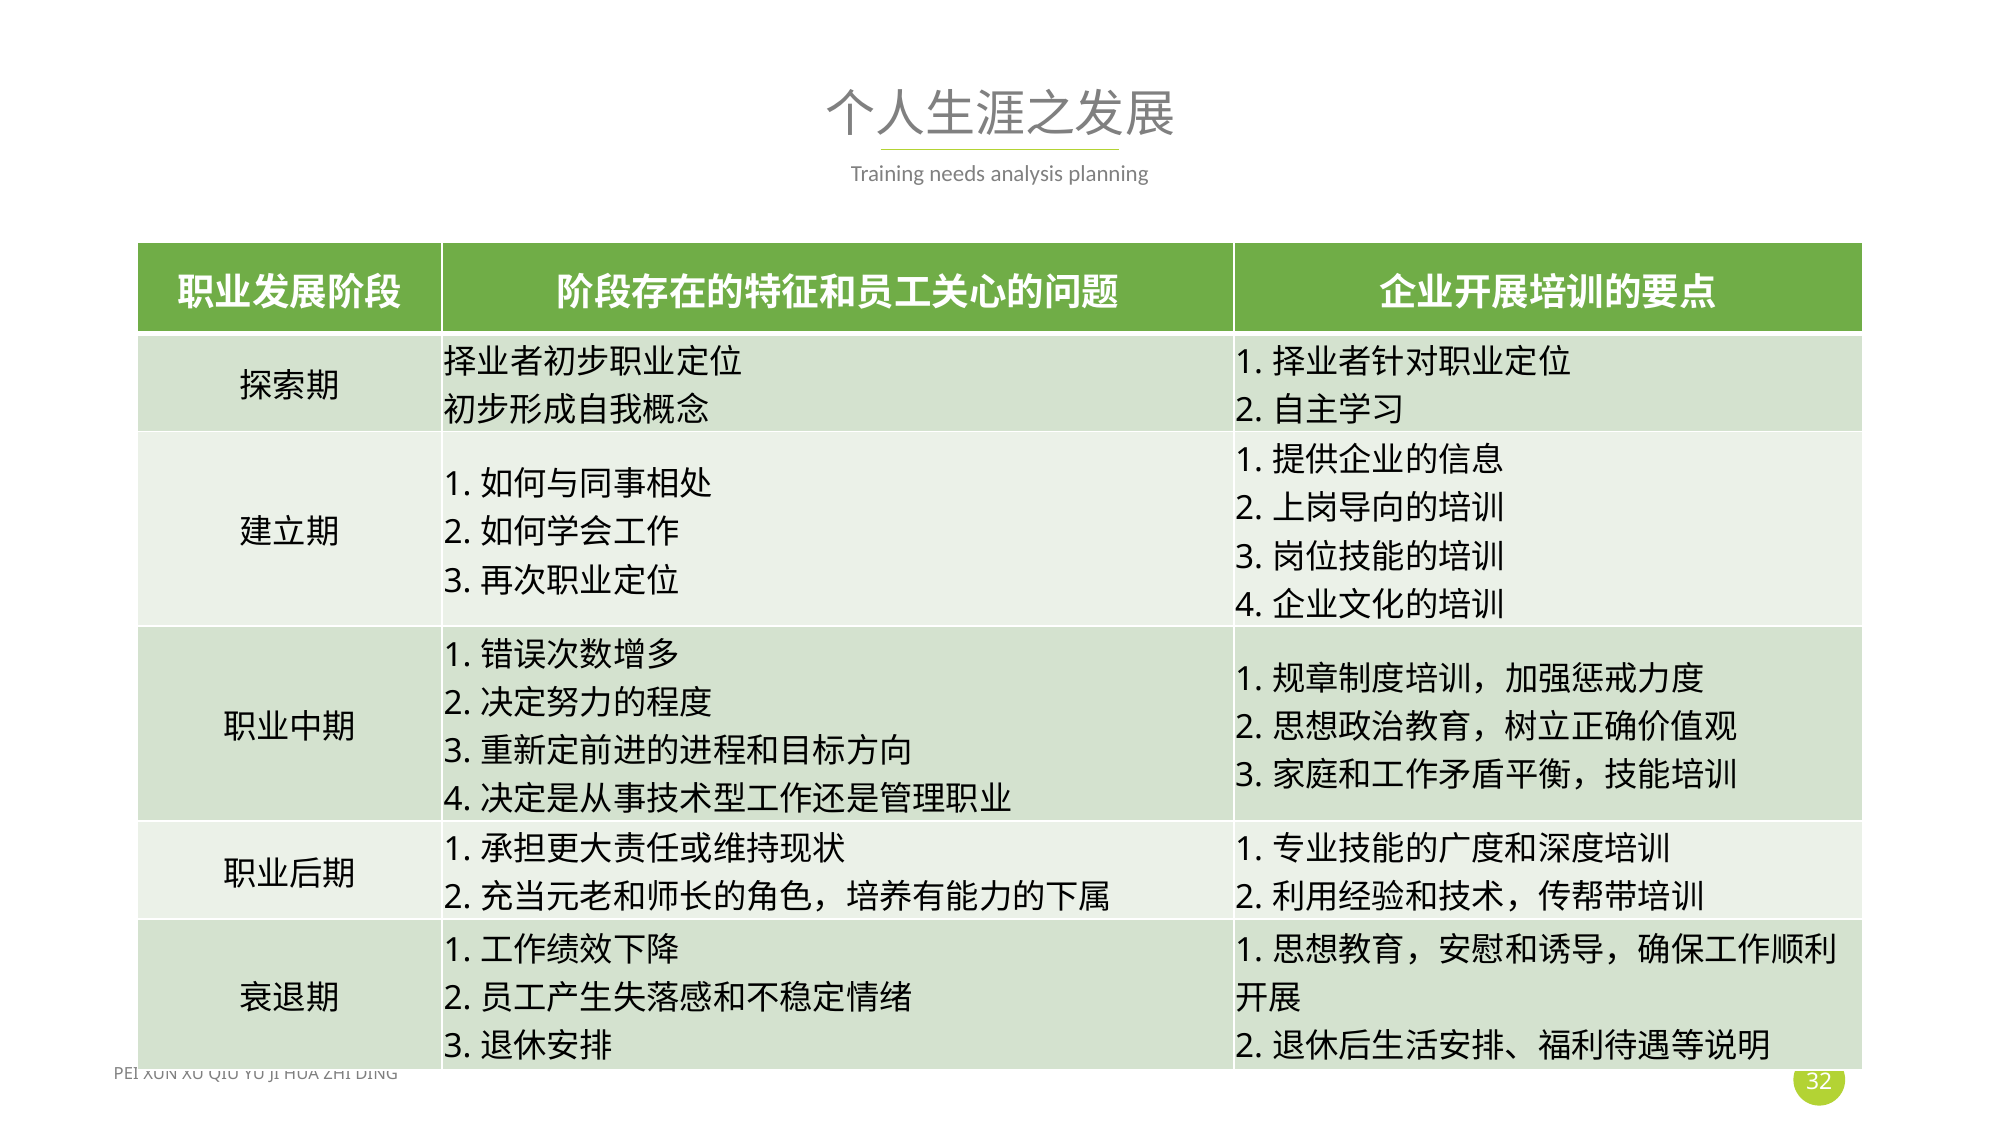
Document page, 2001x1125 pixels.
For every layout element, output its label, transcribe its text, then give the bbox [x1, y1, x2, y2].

list Training needs analysis planning [137, 154, 1863, 242]
table_header 企业开展培训的要点 [1235, 243, 1862, 331]
table_cell 探索期 [138, 336, 441, 431]
table_cell 1.择业者针对职业定位 2.自主学习 [1235, 336, 1862, 431]
table_cell 1.提供企业的信息 2.上岗导向的培训 3.岗位技能的培训 4.企业文化的培训 [1235, 432, 1862, 625]
title 个人生涯之发展 [137, 50, 1863, 154]
table_cell 1.如何与同事相处 2.如何学会工作 3.再次职业定位 [443, 432, 1233, 625]
table_cell 择业者初步职业定位 初步形成自我概念 [443, 336, 1233, 431]
table_cell 1.思想教育，安慰和诱导，确保工作顺利开展 2.退休后生活安排、福利待遇等说明 [1235, 920, 1862, 1069]
table_cell 1.承担更大责任或维持现状 2.充当元老和师长的角色，培养有能力的下属 [443, 822, 1233, 918]
table_cell 职业中期 [138, 627, 441, 820]
table_cell 1.规章制度培训，加强惩戒力度 2.思想政治教育，树立正确价值观 3.家庭和工作矛盾平衡，技能培训 [1235, 627, 1862, 820]
table_cell 衰退期 [138, 920, 441, 1069]
table_cell 1.错误次数增多 2.决定努力的程度 3.重新定前进的进程和目标方向 4.决定是从事技术型工作还是管理职业 [443, 627, 1233, 820]
table_header 阶段存在的特征和员工关心的问题 [443, 243, 1233, 331]
table_header 职业发展阶段 [138, 243, 441, 331]
table_cell 1.工作绩效下降 2.员工产生失落感和不稳定情绪 3.退休安排 [443, 920, 1233, 1069]
table_cell 职业后期 [138, 822, 441, 918]
table_cell 1.专业技能的广度和深度培训 2.利用经验和技术，传帮带培训 [1235, 822, 1862, 918]
table_cell 建立期 [138, 432, 441, 625]
